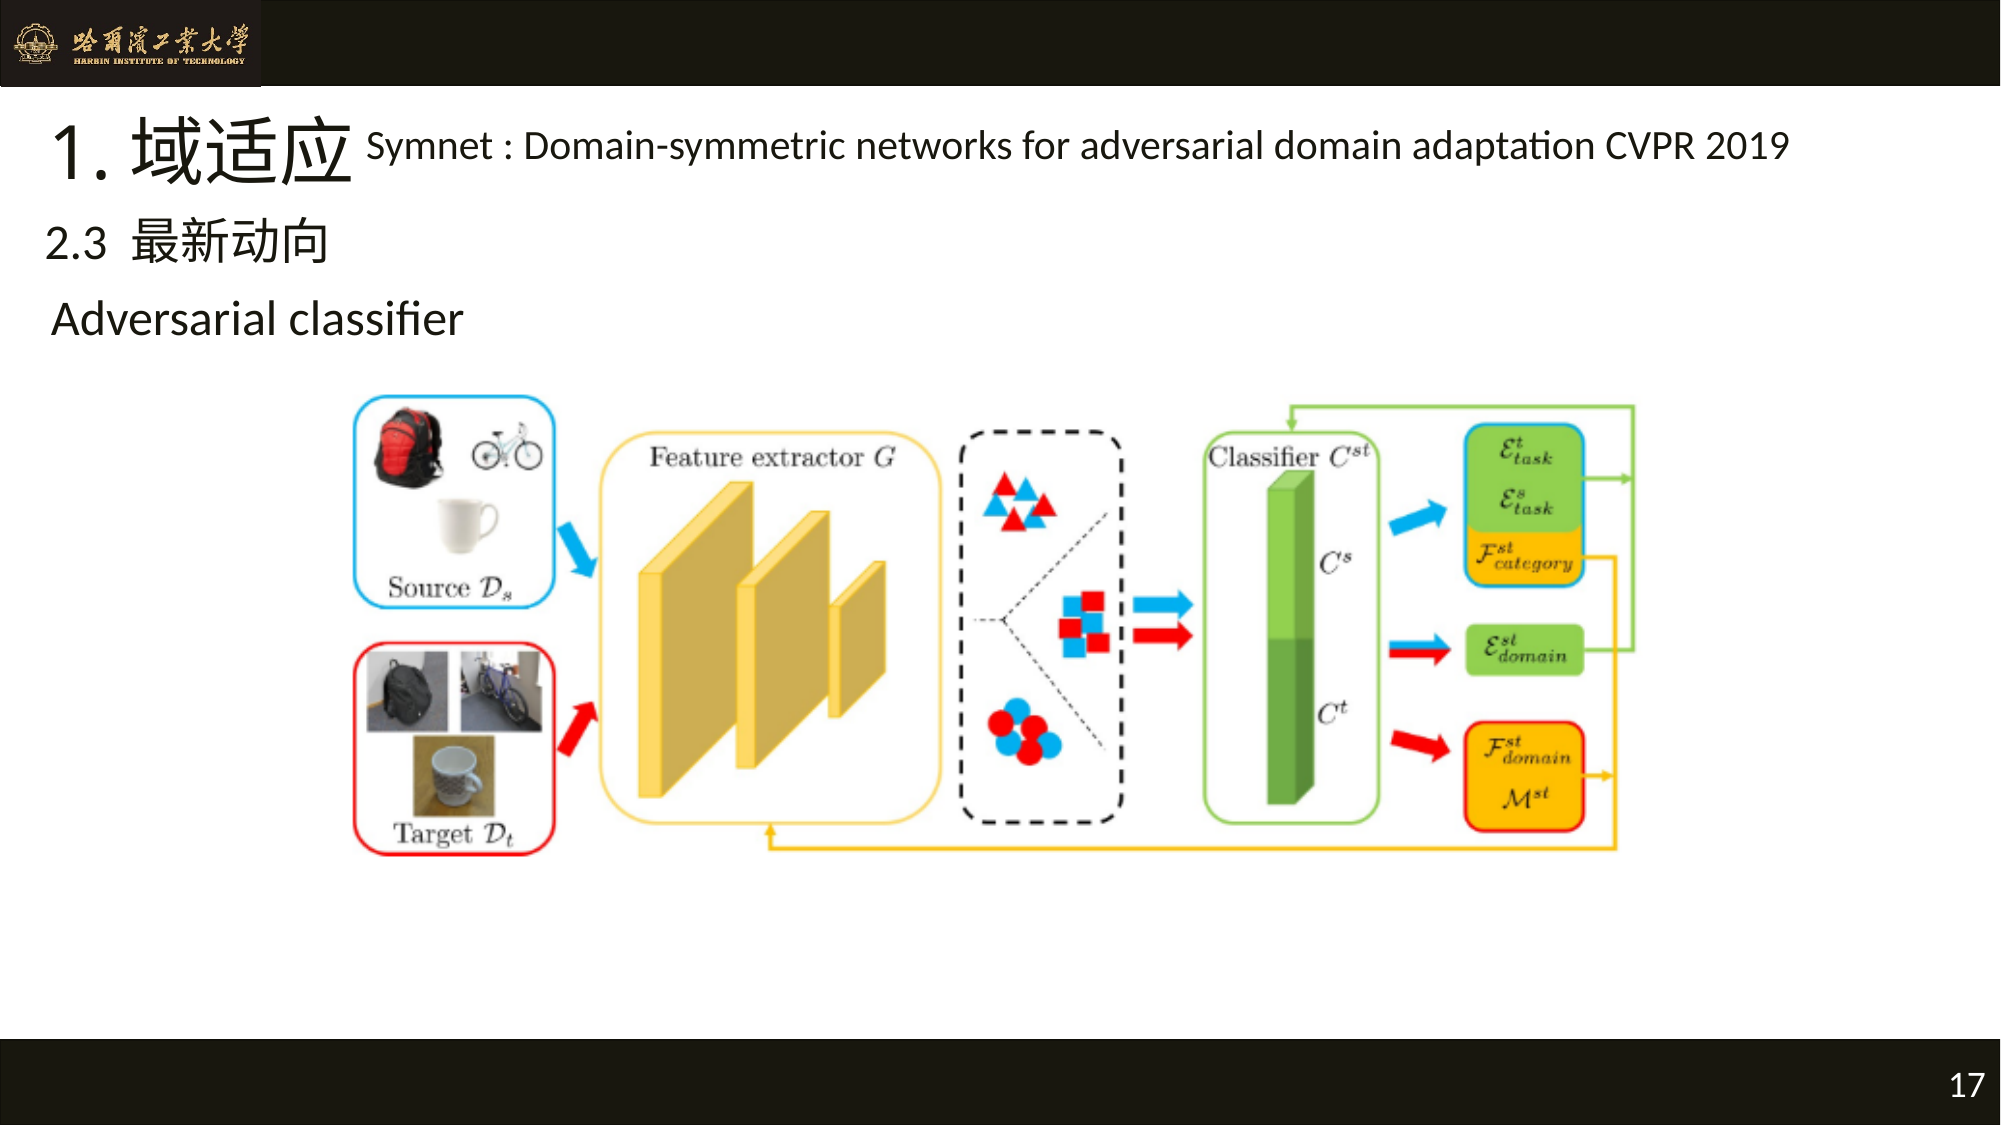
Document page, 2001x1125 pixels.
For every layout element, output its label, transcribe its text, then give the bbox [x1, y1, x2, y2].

picture [1, 0, 261, 87]
text_box Adversarial classifier [36, 277, 481, 353]
slide_number 17 [1550, 1052, 2000, 1113]
picture [282, 345, 1668, 909]
text_box 2.3 最新动向 [29, 201, 346, 277]
title 1.域适应 [33, 107, 1964, 202]
text_box Symnet : Domain-symmetric networks for adversarial domain adaptation CVPR 2019 [351, 110, 1959, 176]
